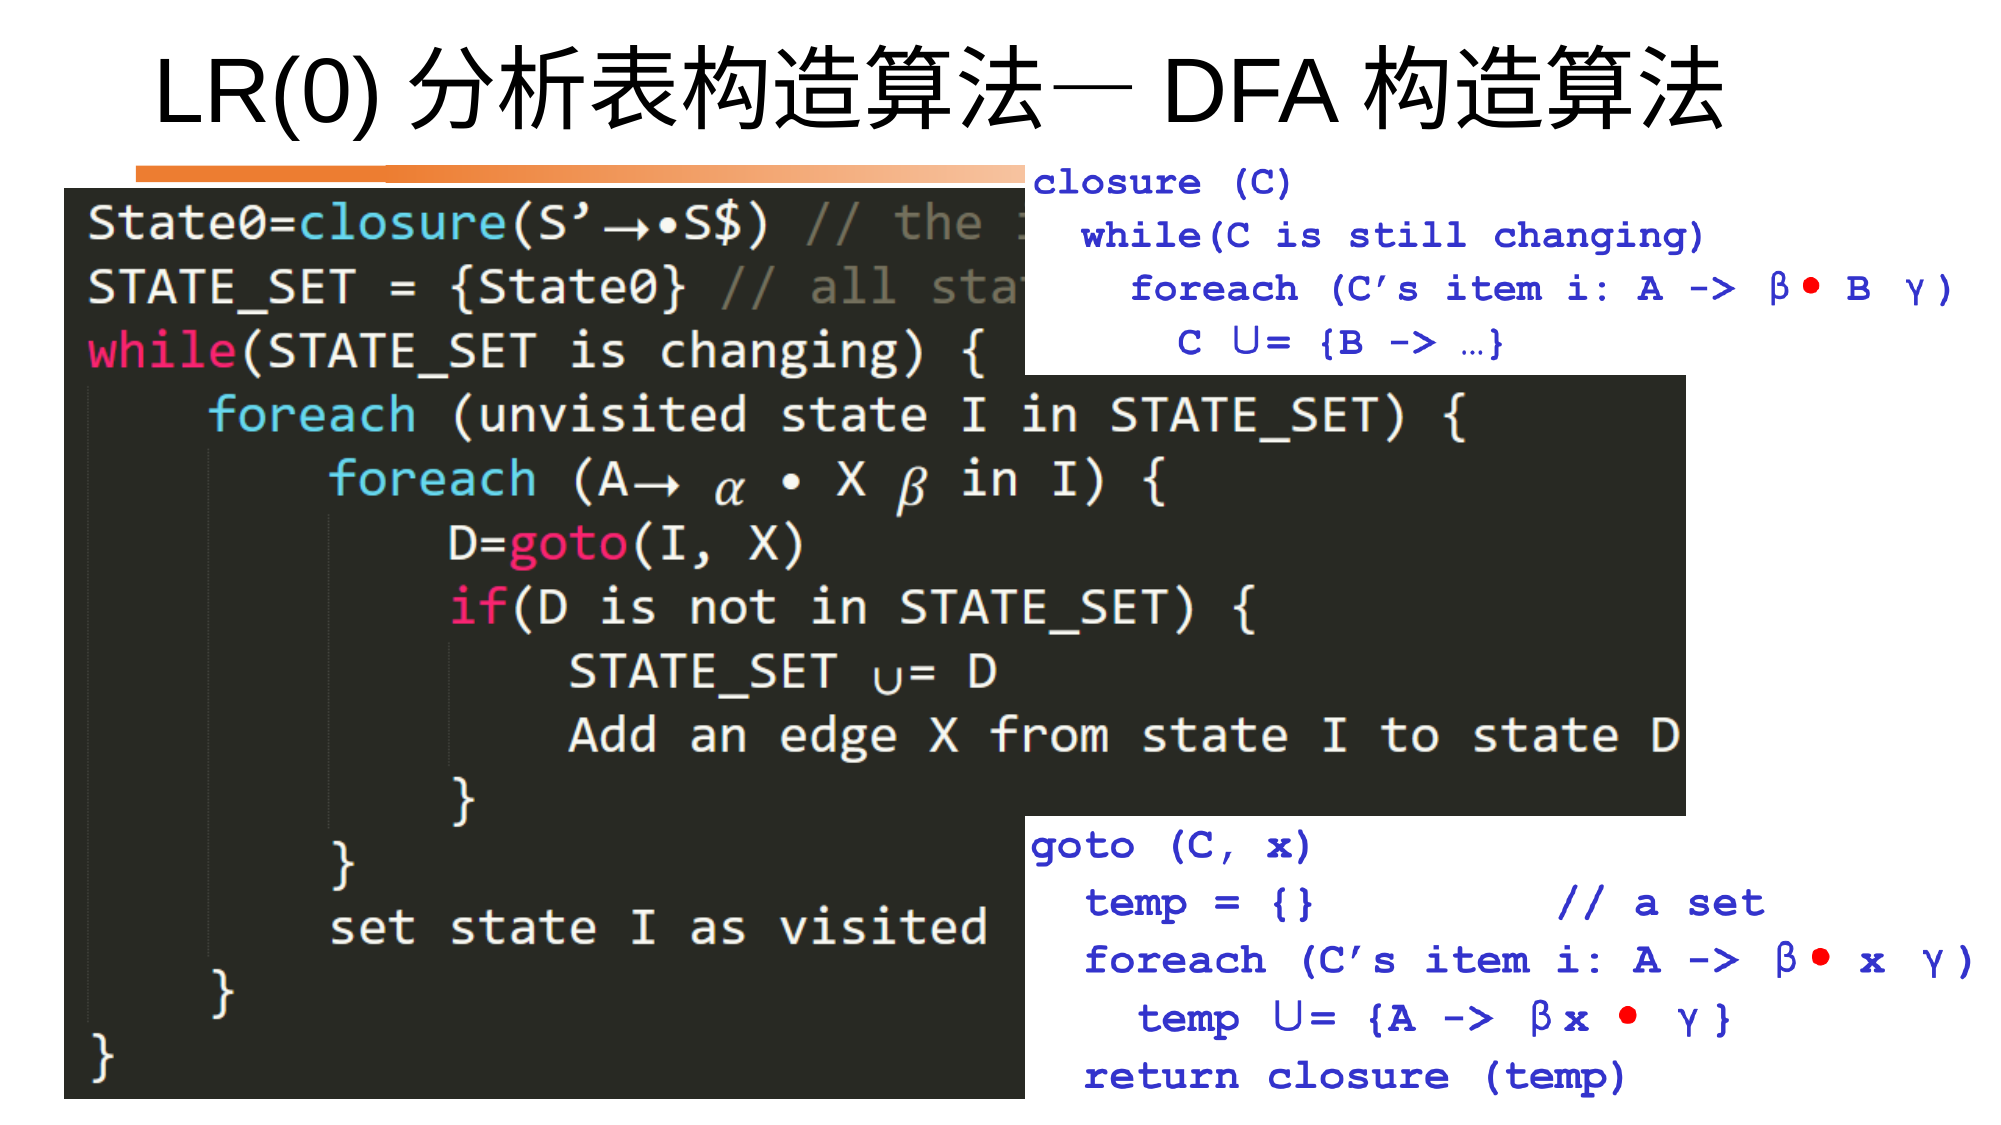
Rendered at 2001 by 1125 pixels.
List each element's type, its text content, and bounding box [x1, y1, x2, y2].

title LR(0)分析表构造算法—DFA构造算法 [138, 25, 1810, 160]
picture [64, 159, 1981, 1112]
